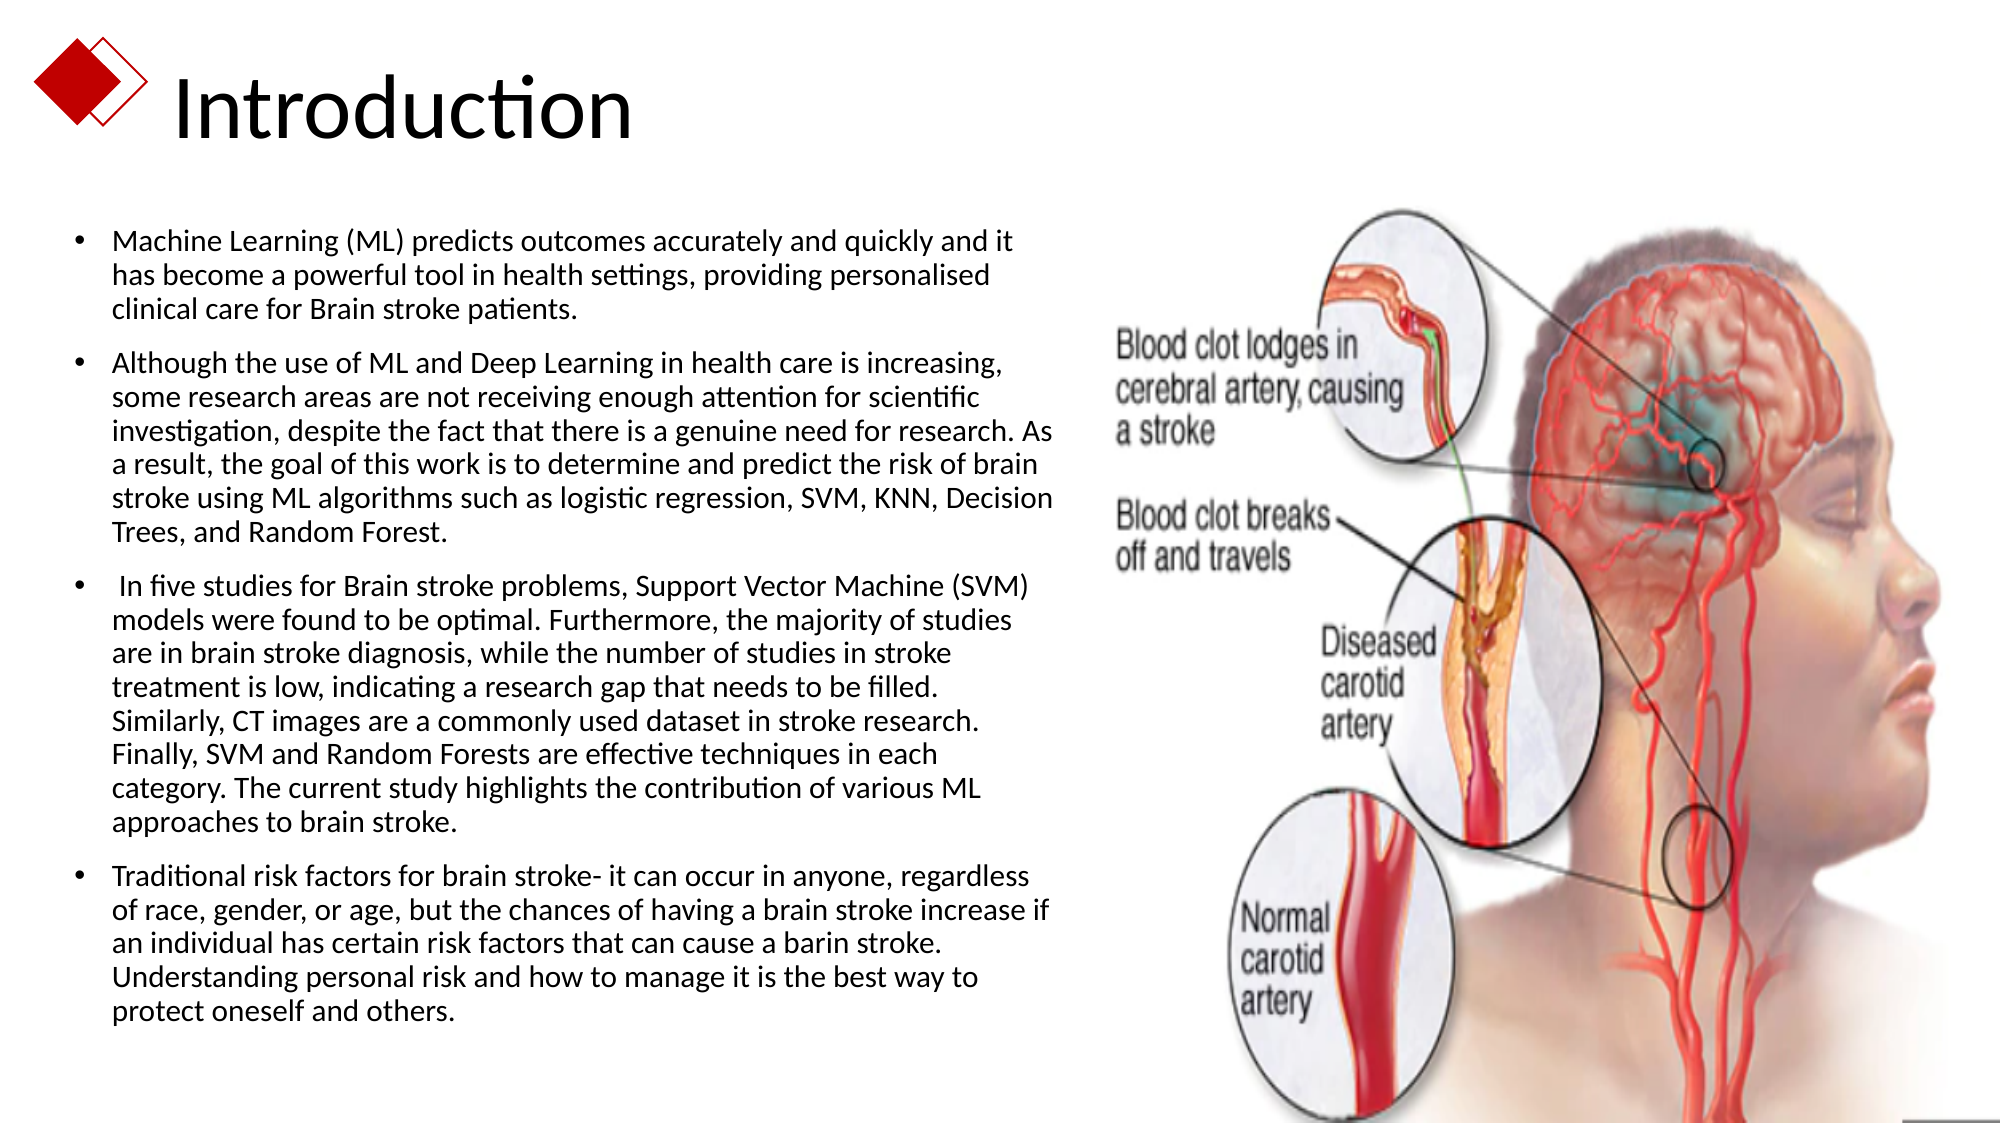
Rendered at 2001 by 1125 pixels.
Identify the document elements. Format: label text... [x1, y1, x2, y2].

text_box [57, 36, 149, 127]
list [1074, 190, 2000, 1123]
title Introduction [157, 0, 1883, 217]
list Machine Learning (ML) predicts outcomes accurately and quickly and it has become a powerful tool in health settings, providing personalised clinical care for Brain stroke patients. Although the use of ML and Deep Learning in health care is increasing, some research areas are not receiving enough attention for scientific investigation, despite the fact that there is a genuine need for research. As a result, the goal of this work is to determine and predict the risk of brain stroke using ML algorithms such as logistic regression, SVM, KNN, Decision Trees, and Random Forest. In five studies for Brain stroke problems, Support Vector Machine (SVM) models were found to be optimal. Furthermore, the majority of studies are in brain stroke diagnosis, while the number of studies in stroke treatment is low, indicating a research gap that needs to be filled. Similarly, CT images are a commonly used dataset in stroke research. Finally, SVM and Random Forests are effective techniques in each category. The current study highlights the contribution of various ML approaches to brain stroke. Traditional risk factors for brain stroke- it can occur in anyone, regardless of race, gender, or age, but the chances of having a brain stroke increase if an individual has certain risk factors that can cause a barin stroke. Understanding personal risk and how to manage it is the best way to protect oneself and others. [59, 217, 1074, 932]
text_box [32, 36, 90, 127]
